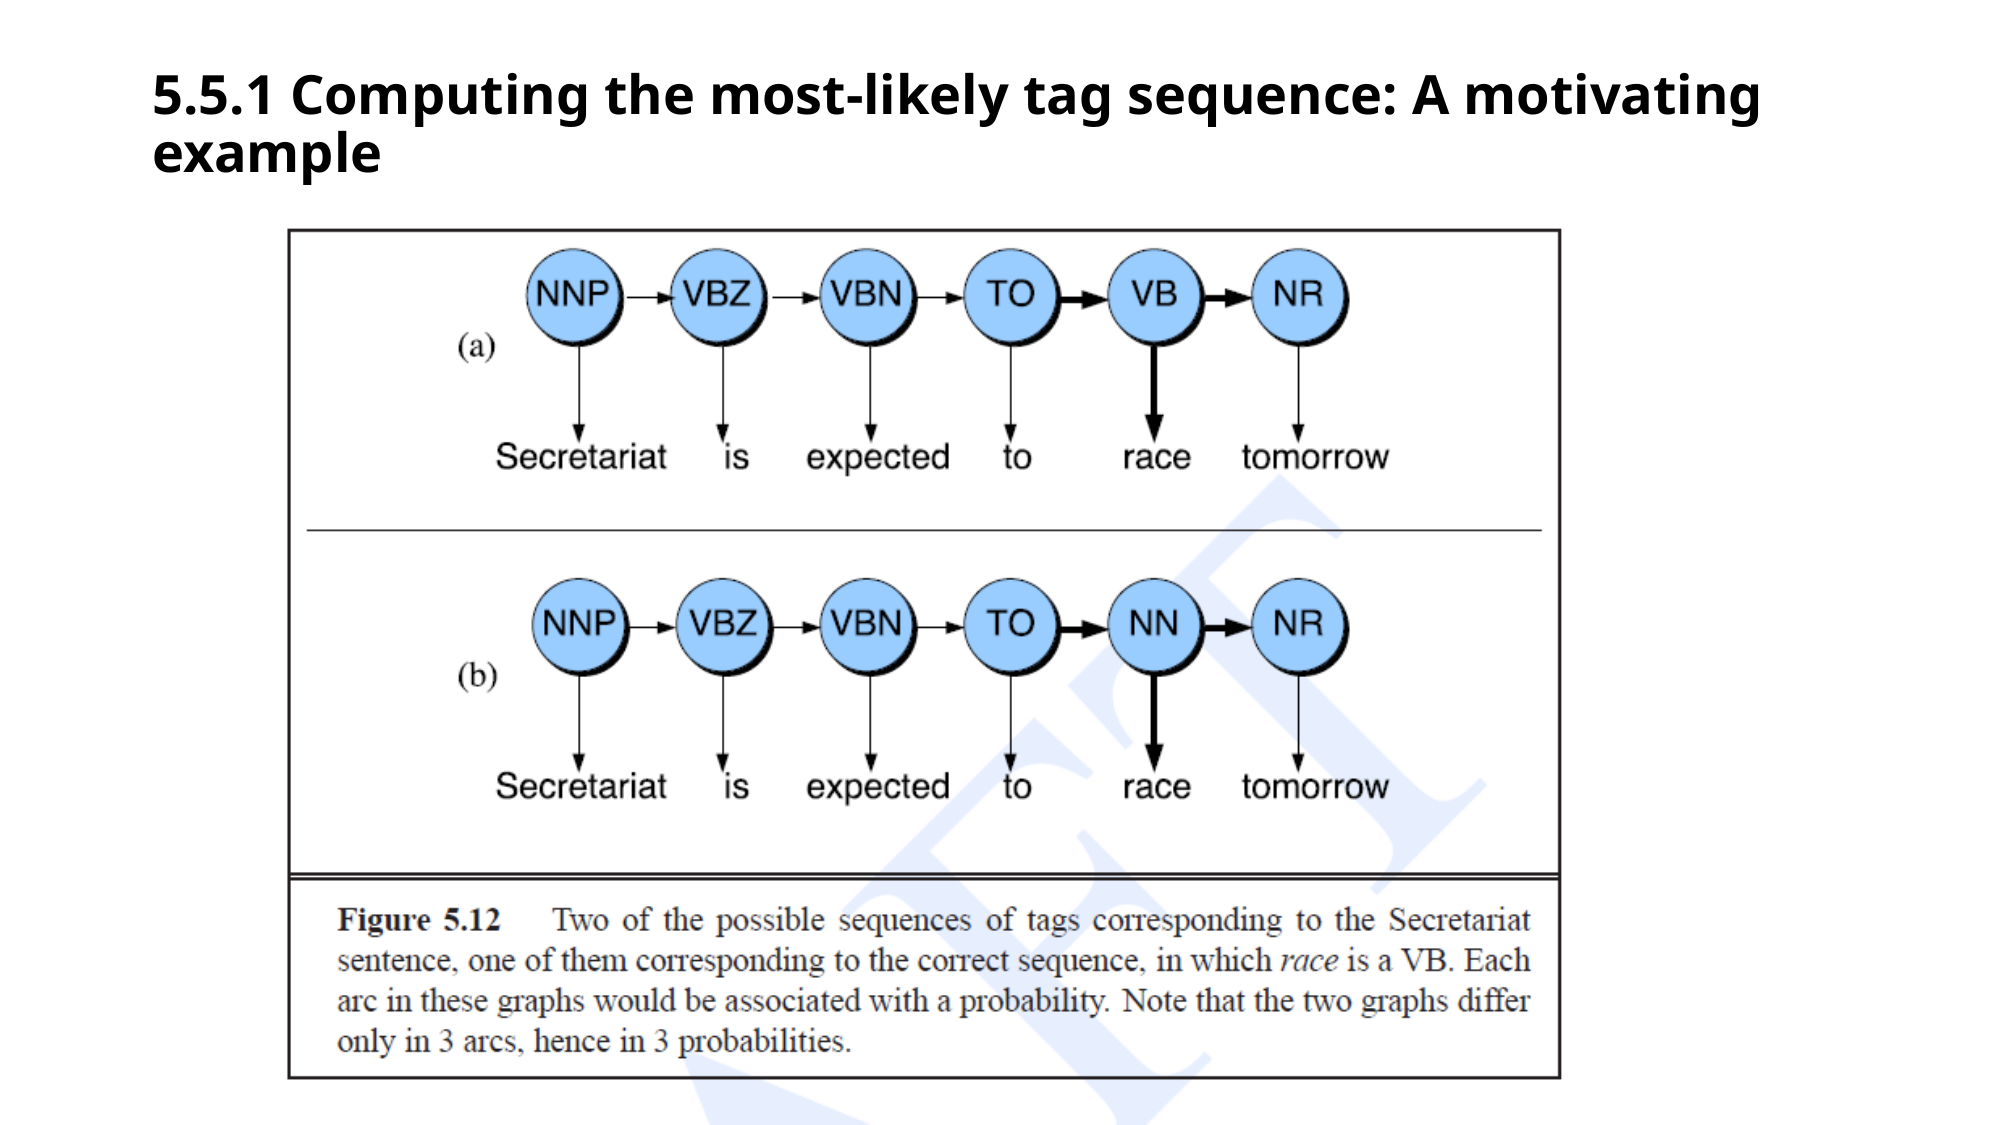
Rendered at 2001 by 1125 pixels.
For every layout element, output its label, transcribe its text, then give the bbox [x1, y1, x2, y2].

title 5.5.1 Computing the most-likely tag sequence: A motivating example [137, 59, 1863, 193]
picture [215, 208, 1623, 1125]
